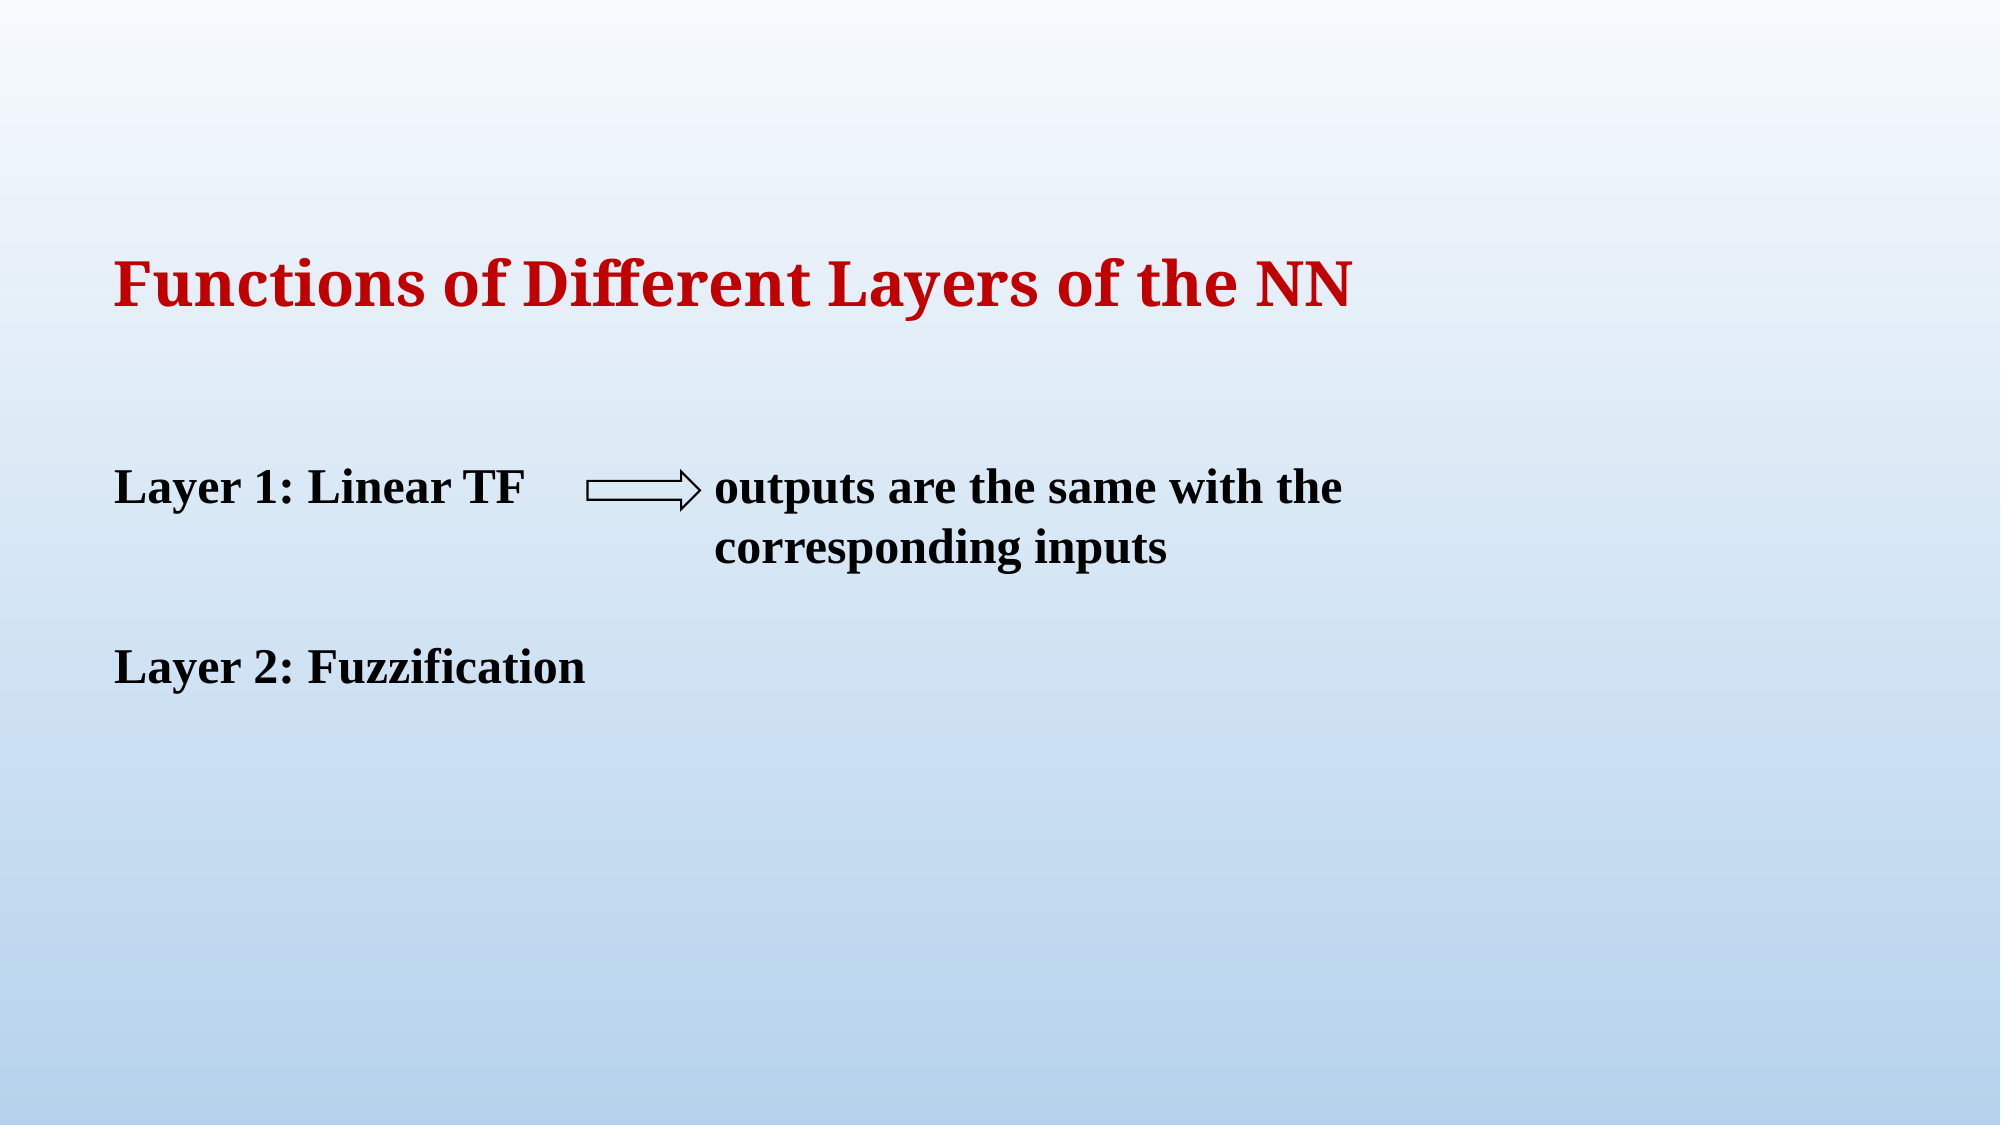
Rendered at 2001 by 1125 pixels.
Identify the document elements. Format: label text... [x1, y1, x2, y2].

text_box Functions of Different Layers of the NN [99, 236, 1370, 327]
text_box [99, 446, 1500, 826]
